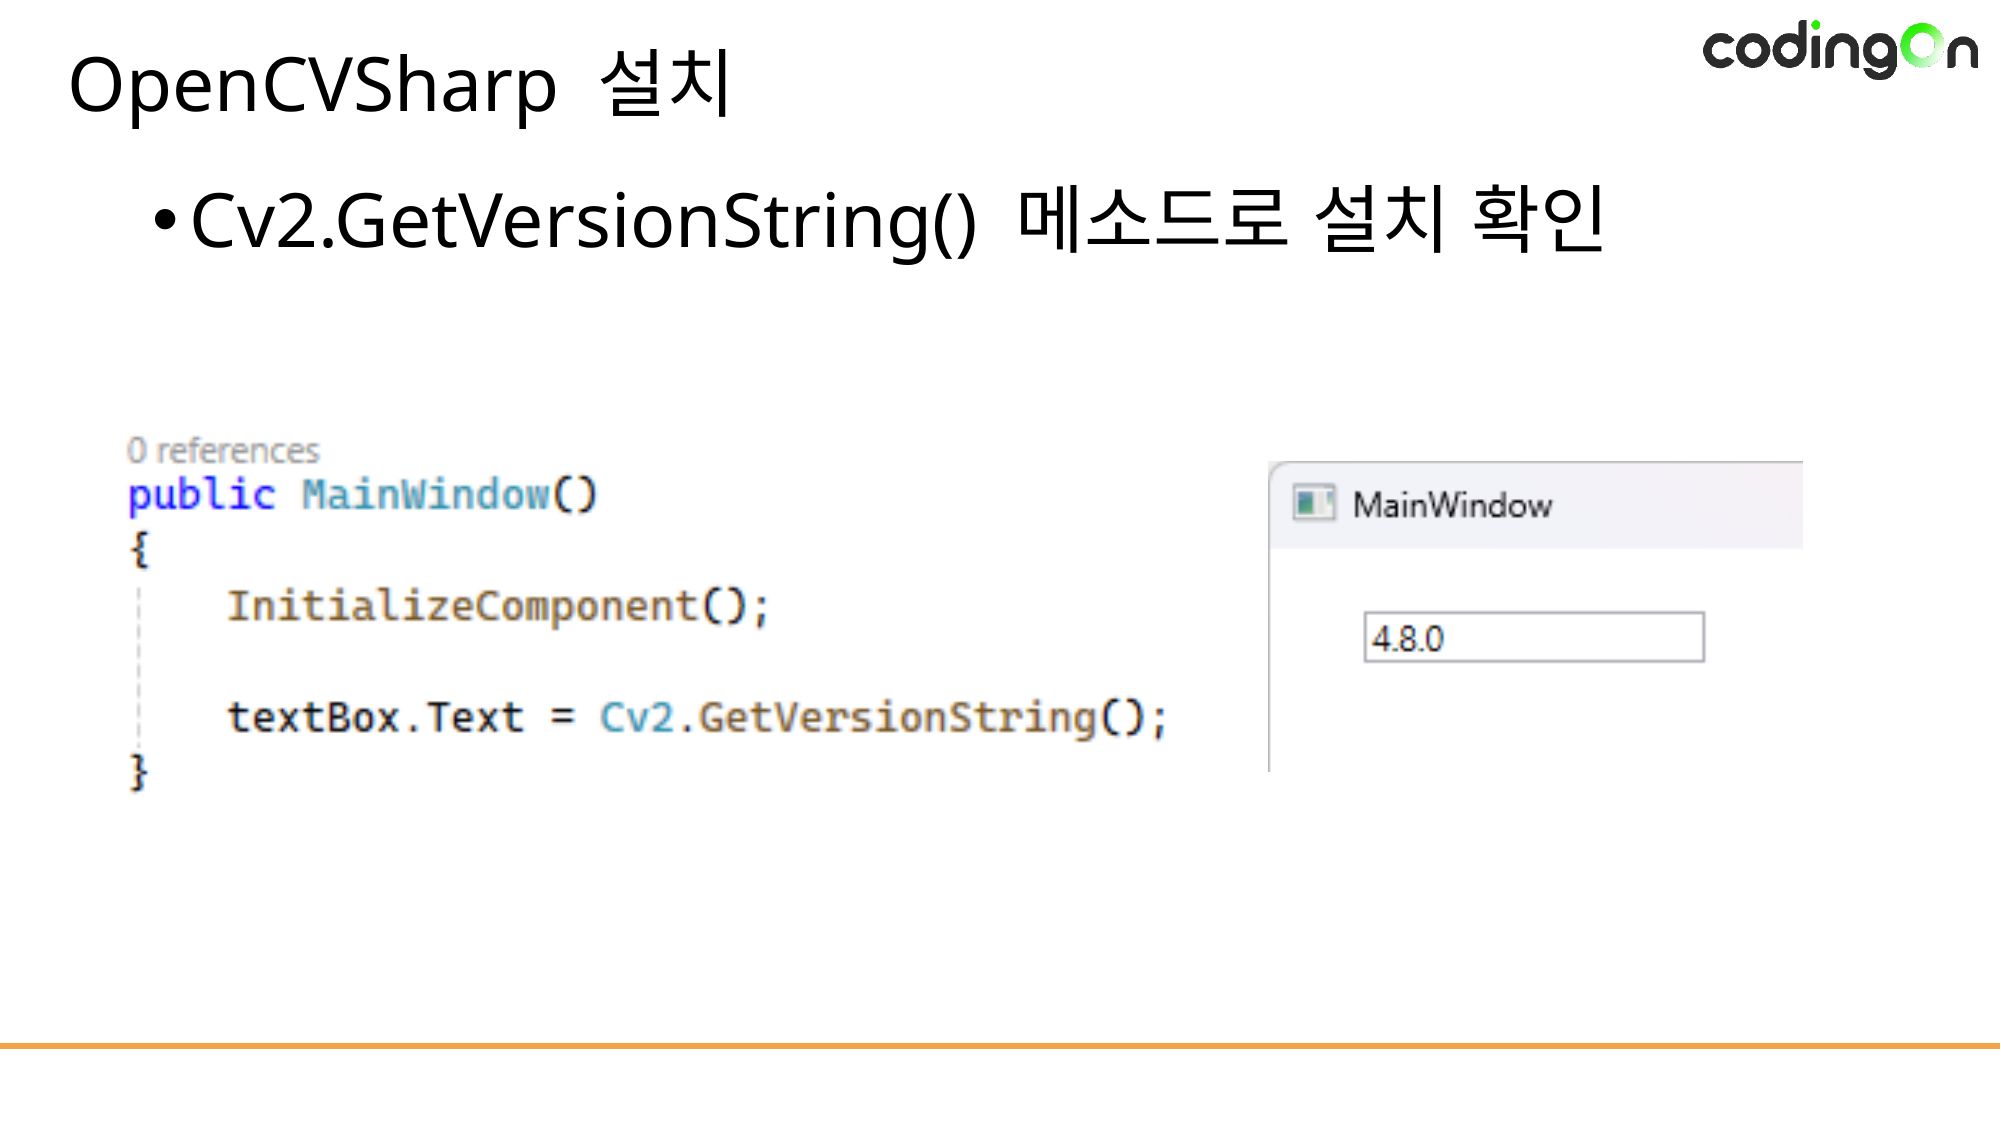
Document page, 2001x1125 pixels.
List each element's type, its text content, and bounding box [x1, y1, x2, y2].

list Cv2.GetVersionString() 메소드로 설치 확인 [137, 175, 1863, 1012]
picture [1268, 461, 1803, 772]
picture [99, 415, 1210, 818]
picture [1703, 20, 1978, 80]
title OpenCVSharp 설치 [52, 17, 1492, 157]
